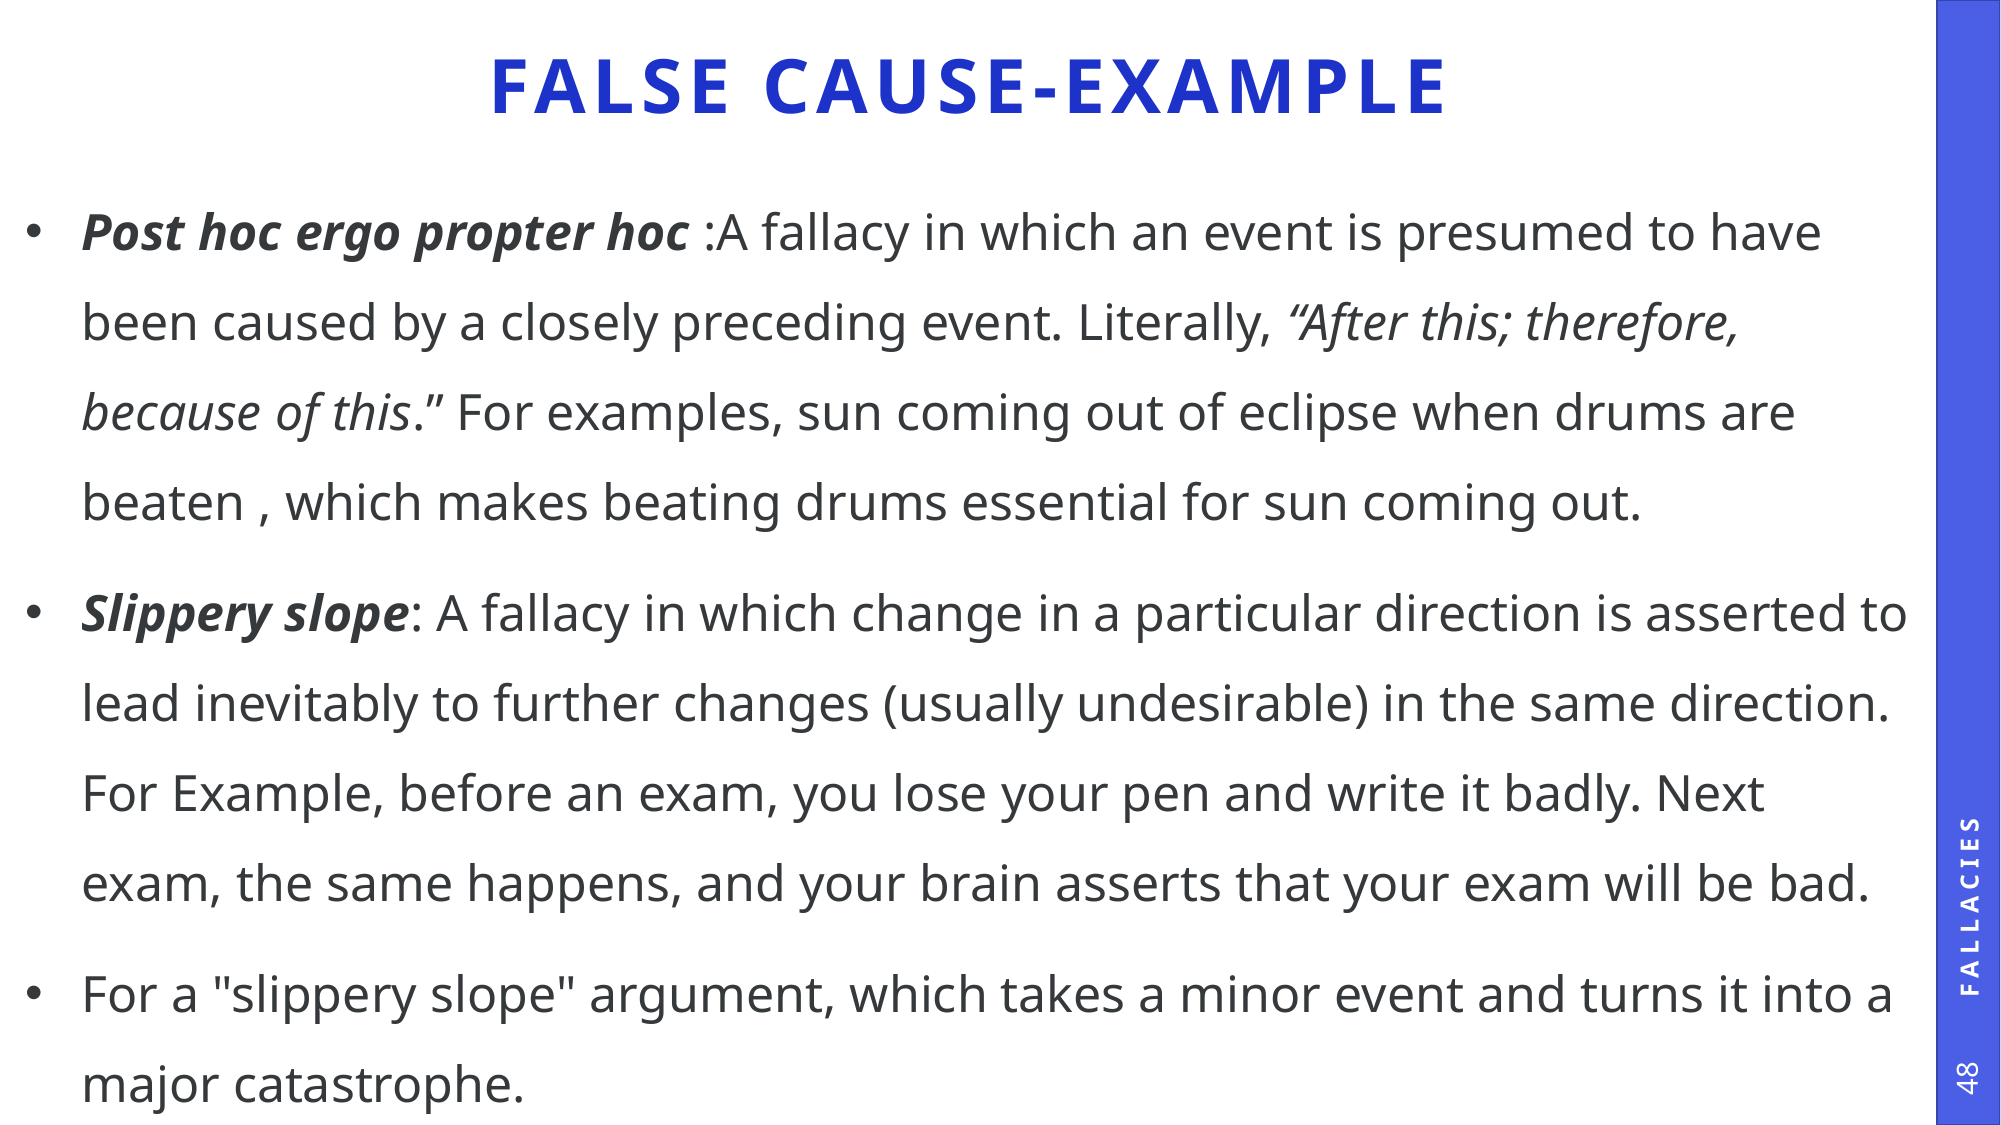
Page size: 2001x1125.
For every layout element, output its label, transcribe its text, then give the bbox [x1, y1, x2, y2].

list Post hoc ergo propter hoc :A fallacy in which an event is presumed to have been caused by a closely preceding event. Literally, “After this; therefore, because of this.” For examples, sun coming out of eclipse when drums are beaten , which makes beating drums essential for sun coming out. Slippery slope: A fallacy in which change in a particular direction is asserted to lead inevitably to further changes (usually undesirable) in the same direction. For Example, before an exam, you lose your pen and write it badly. Next exam, the same happens, and your brain asserts that your exam will be bad. For a "slippery slope" argument, which takes a minor event and turns it into a major catastrophe. [25, 170, 1911, 1125]
title False Cause-Example [0, 33, 1937, 146]
footer Fallacies [1937, 0, 2000, 1032]
slide_number 48 [1937, 1032, 2000, 1125]
